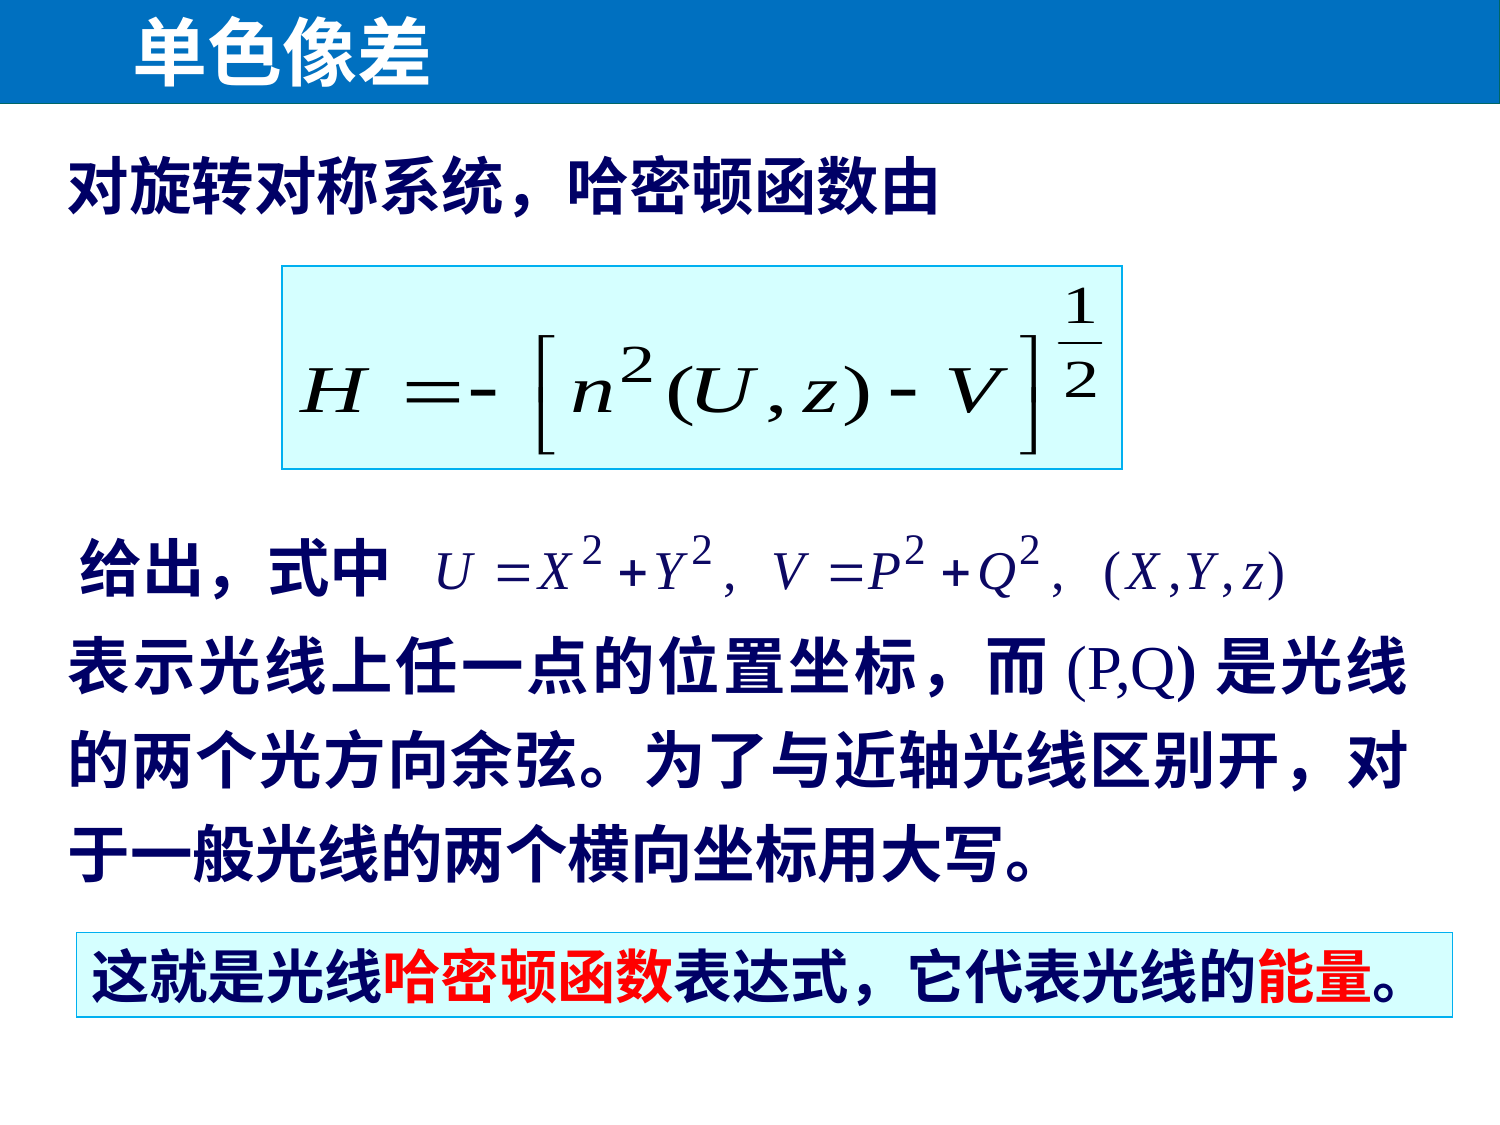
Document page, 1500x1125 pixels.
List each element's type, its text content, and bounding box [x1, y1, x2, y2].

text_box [283, 267, 1122, 468]
text_box 对旋转对称系统，哈密顿函数由 [52, 139, 957, 230]
text_box 这就是光线哈密顿函数表达式，它代表光线的能量。 [76, 932, 1453, 1017]
text_box 给出，式中 [64, 521, 408, 601]
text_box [430, 521, 1294, 612]
text_box 表示光线上任一点的位置坐标，而(P,Q)是光线的两个光方向余弦。为了与近轴光线区别开，对于一般光线的两个横向坐标用大写。 [53, 601, 1424, 897]
text_box 单色像差 [0, 0, 1500, 104]
